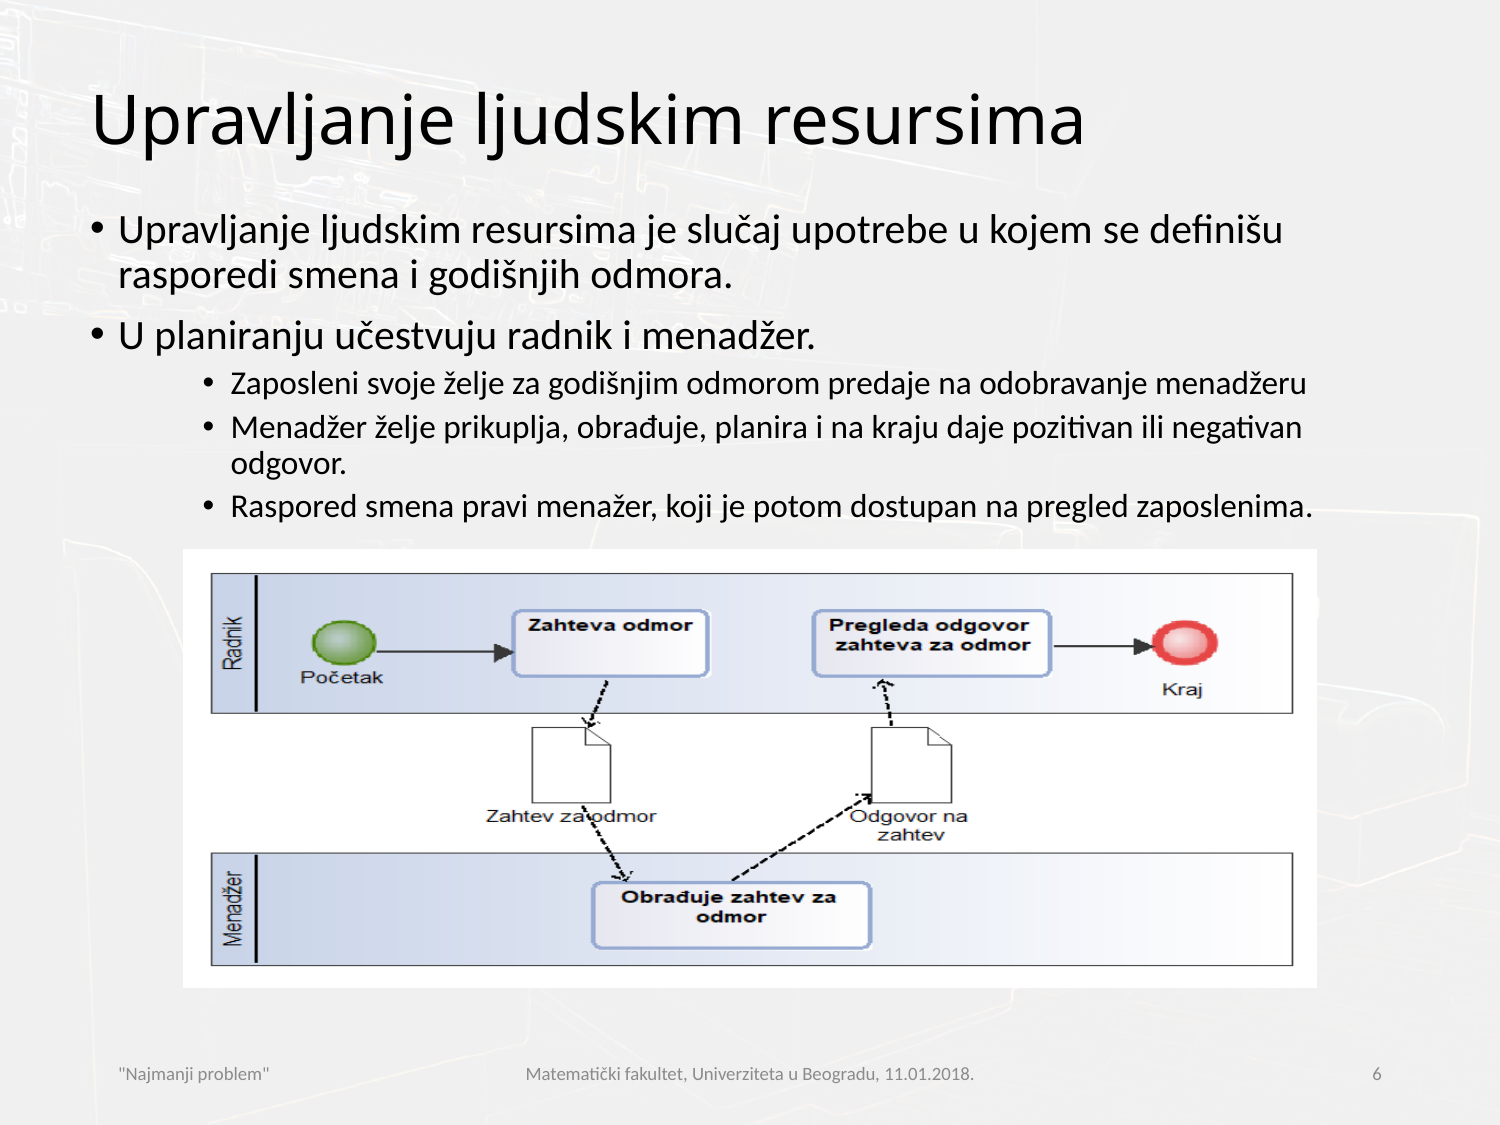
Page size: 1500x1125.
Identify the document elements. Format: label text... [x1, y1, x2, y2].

footer Matematički fakultet, Univerziteta u Beogradu, 11.01.2018. [496, 1042, 1004, 1103]
slide_number "Najmanji problem" [103, 1042, 441, 1103]
title Upravljanje ljudskim resursima [75, 45, 1300, 200]
slide_number 6 [1059, 1042, 1397, 1103]
picture [183, 549, 1317, 988]
list Upravljanje ljudskim resursima je slučaj upotrebe u kojem se definišu rasporedi smena i godišnjih odmora. U planiranju učestvuju radnik i menadžer. Zaposleni svoje želje za godišnjim odmorom predaje na odobravanje menadžeru Menadžer želje prikuplja, obrađuje, planira i na kraju daje pozitivan ili negativan odgovor. Raspored smena pravi menažer, koji je potom dostupan na pregled zaposlenima. [75, 200, 1425, 1088]
